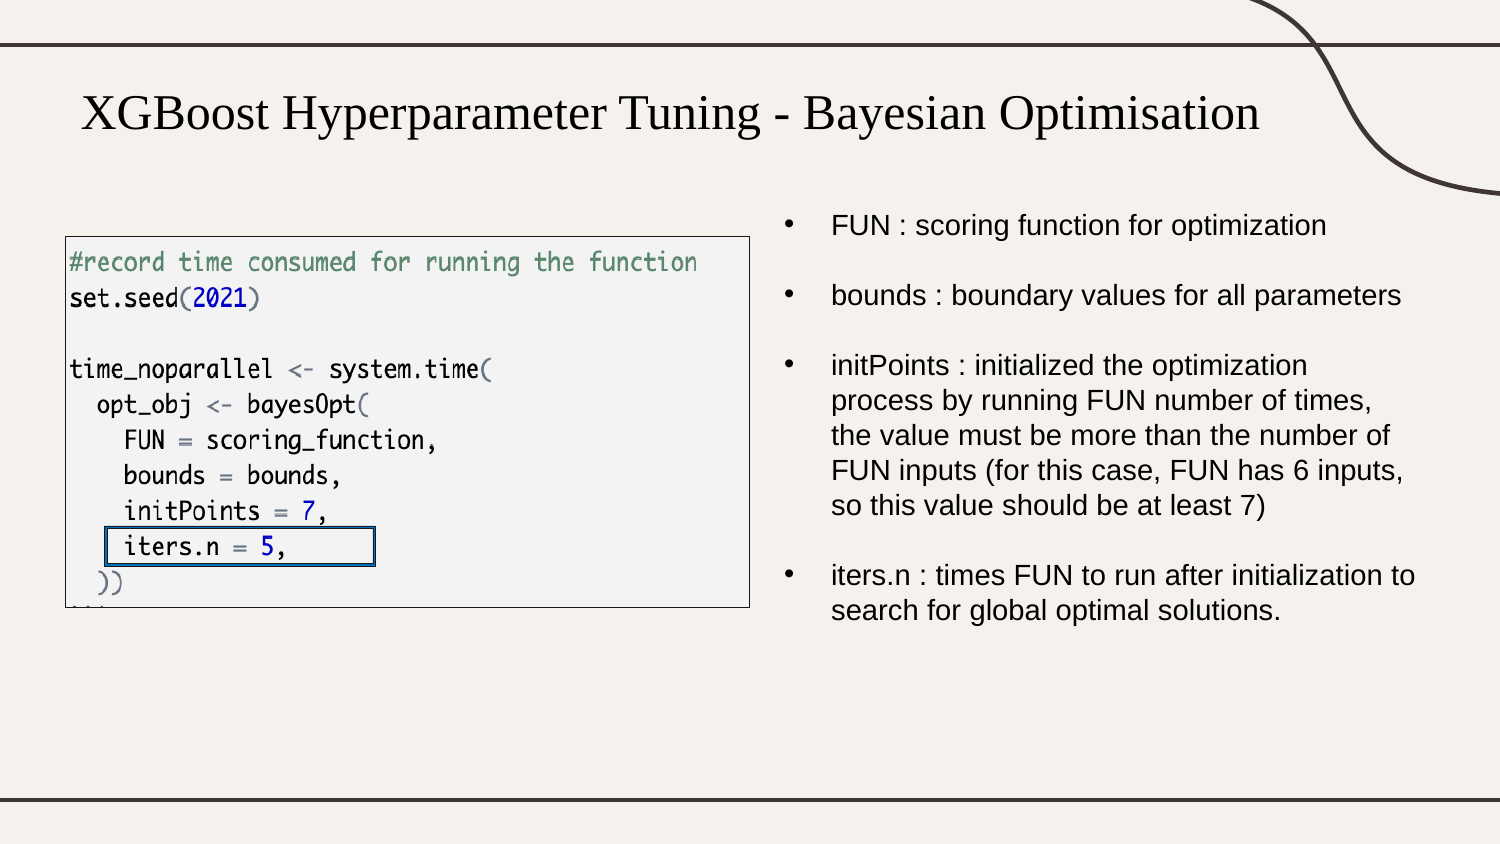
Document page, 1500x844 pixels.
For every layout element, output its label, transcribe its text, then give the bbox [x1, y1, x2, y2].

text_box FUN : scoring function for optimization bounds : boundary values for all parameters initPoints : initialized the optimization process by running FUN number of times, the value must be more than the number of FUN inputs (for this case, FUN has 6 inputs, so this value should be at least 7) iters.n : times FUN to run after initialization to search for global optimal solutions. [769, 198, 1435, 634]
picture [65, 236, 751, 608]
title XGBoost Hyperparameter Tuning - Bayesian Optimisation [65, 64, 1338, 158]
